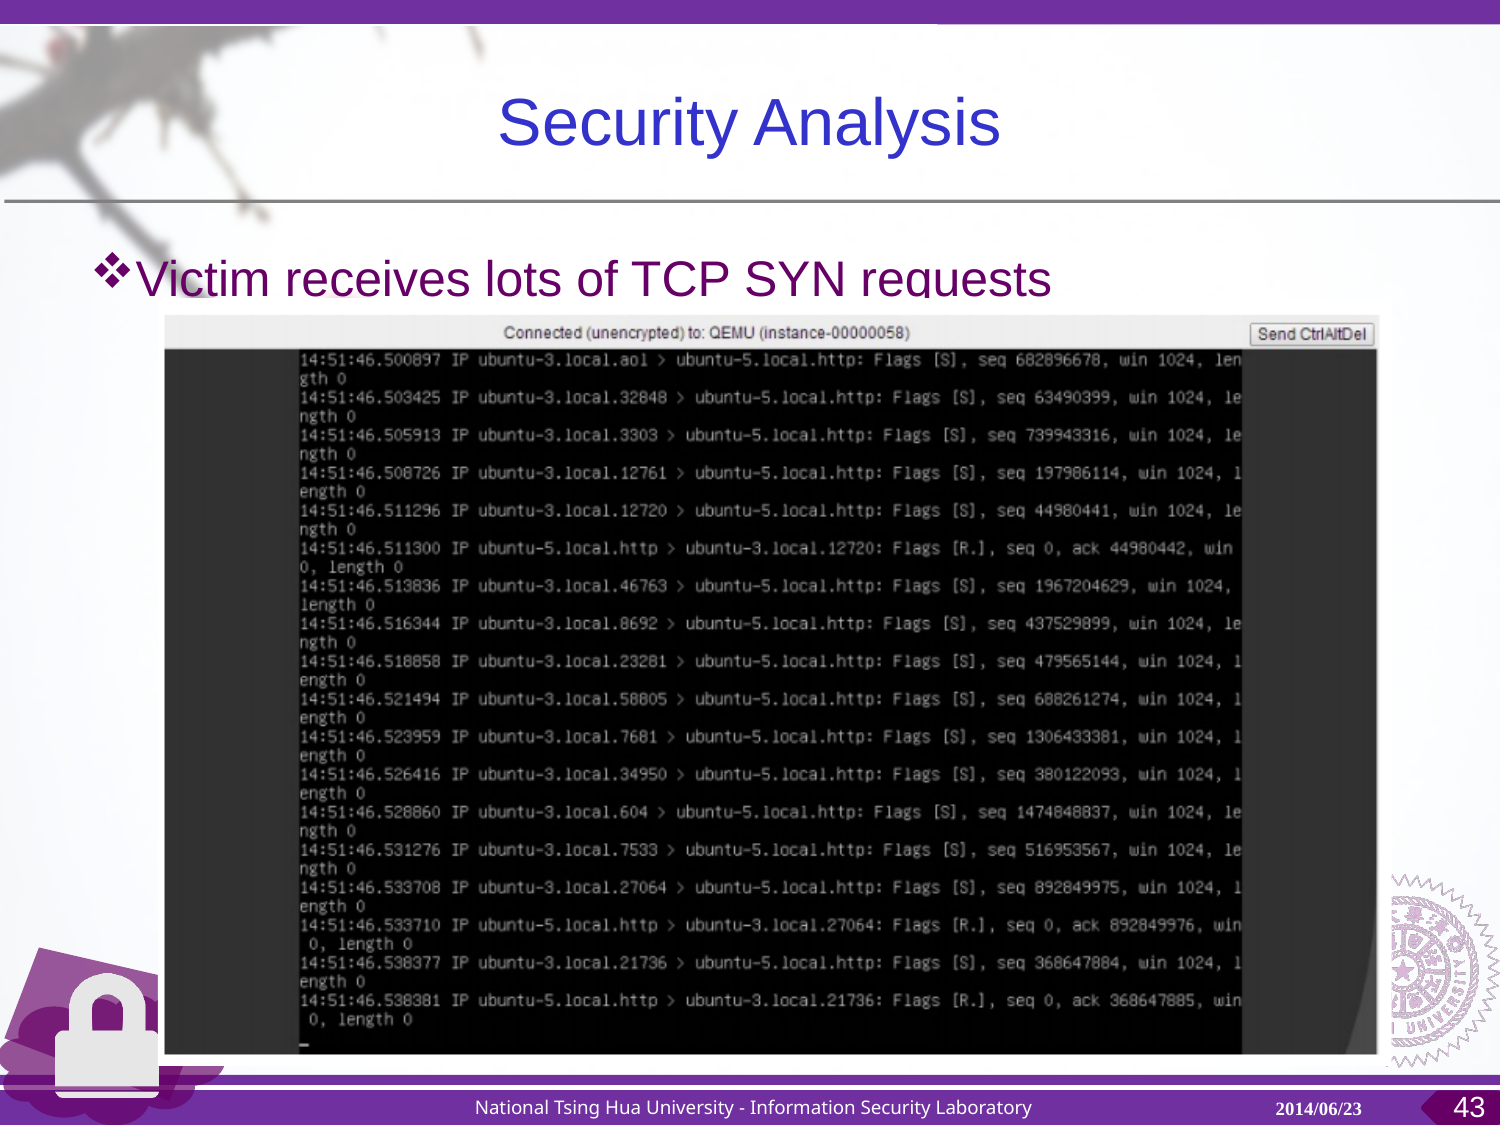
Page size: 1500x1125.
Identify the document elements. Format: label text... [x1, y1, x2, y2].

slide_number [1260, 1089, 1403, 1125]
picture [157, 298, 1500, 1068]
slide_number 43 [1436, 1088, 1500, 1123]
title Security Analysis [75, 38, 1425, 200]
list Victim receives lots of TCP SYN requests [75, 238, 1425, 1005]
